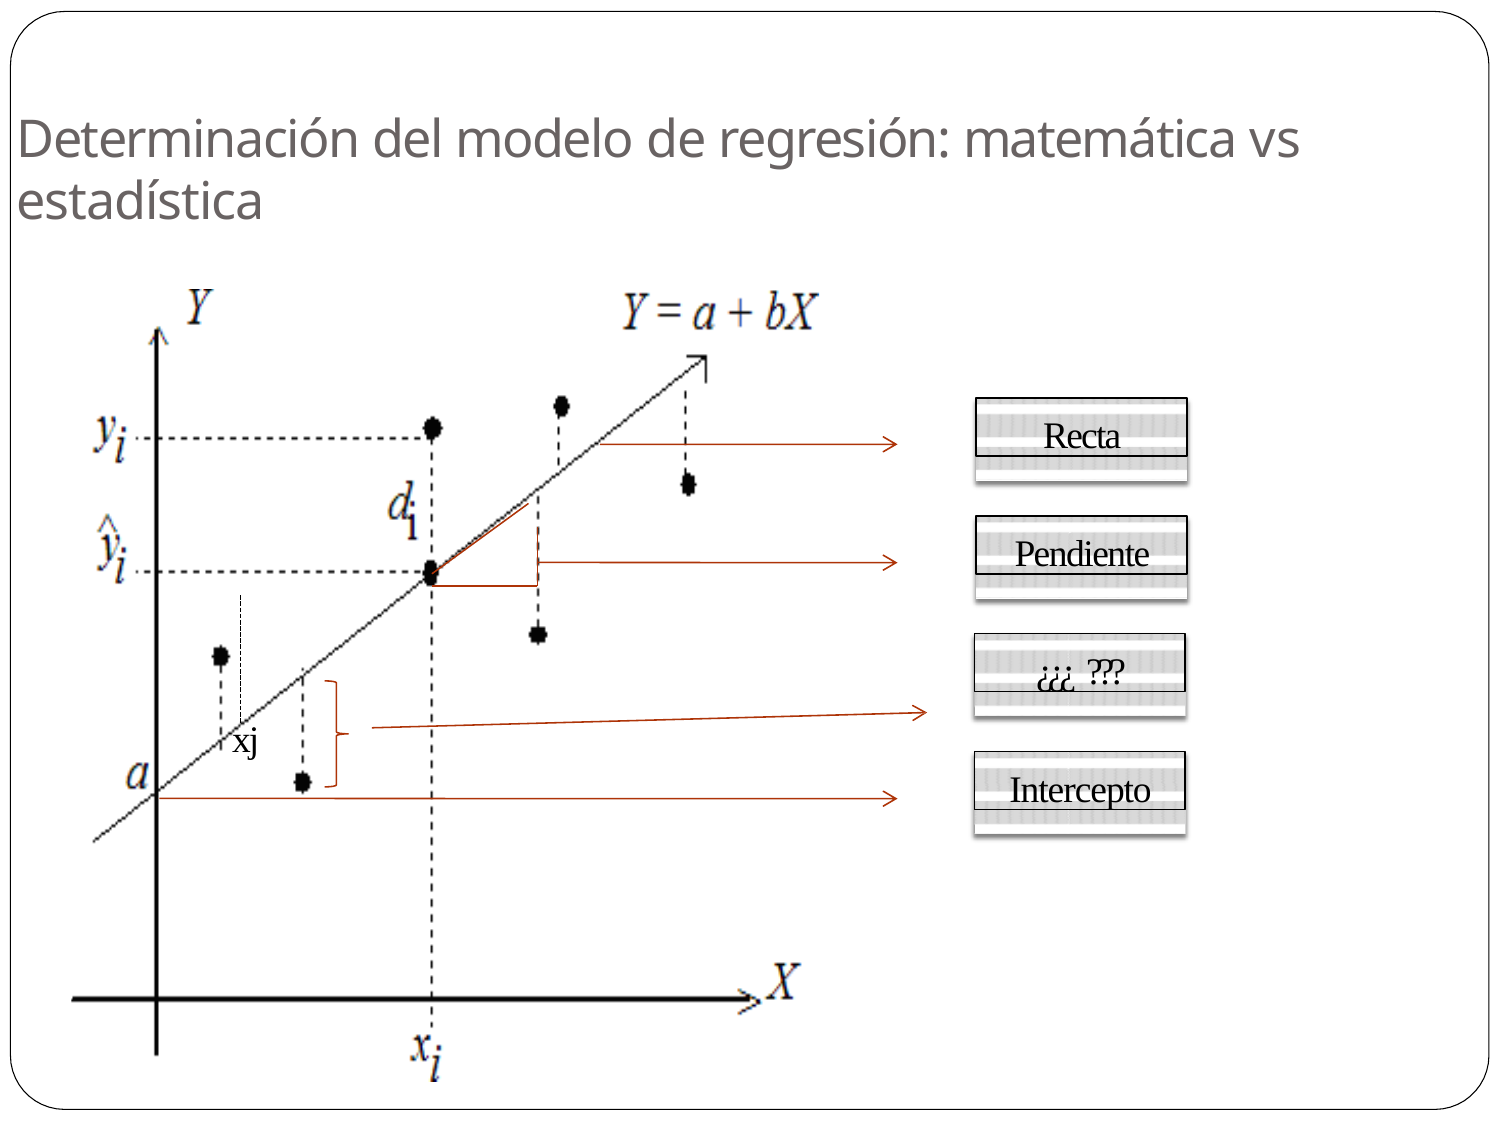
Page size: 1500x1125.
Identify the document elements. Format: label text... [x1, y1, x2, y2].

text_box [71, 288, 820, 1082]
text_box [159, 435, 928, 808]
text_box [969, 514, 1194, 613]
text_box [967, 749, 1192, 849]
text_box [969, 395, 1194, 495]
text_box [967, 631, 1192, 731]
title Determinación del modelo de regresión: matemática vs estadística [14, 103, 1486, 294]
